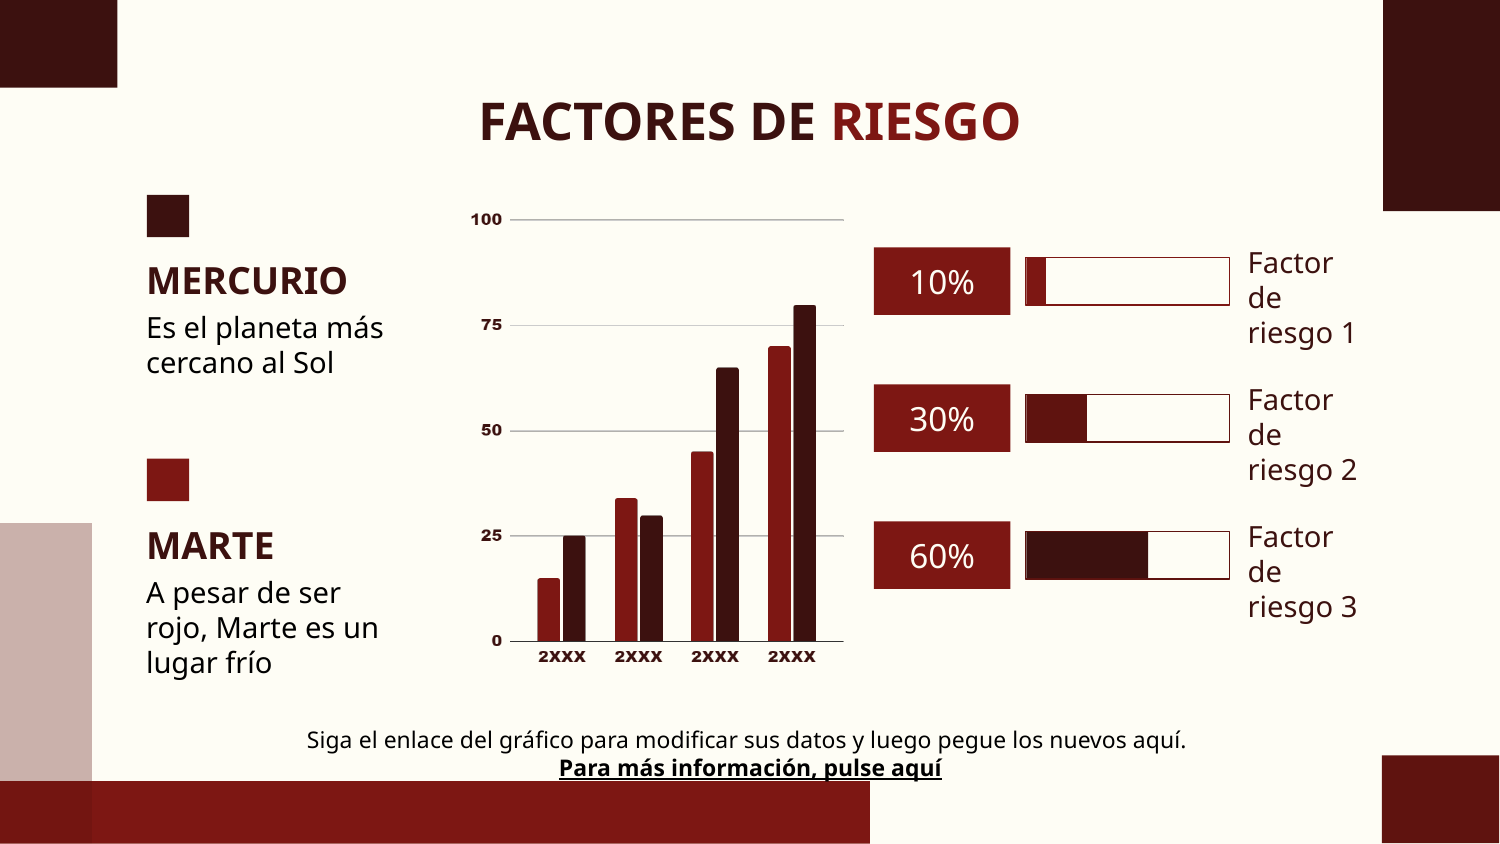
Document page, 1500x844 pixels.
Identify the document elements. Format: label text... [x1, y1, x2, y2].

text_box A pesar de ser rojo, Marte es un lugar frío [131, 559, 426, 653]
text_box 10% [873, 247, 1011, 315]
text_box Factor de riesgo 2 [1232, 366, 1383, 470]
text_box Factor de riesgo 1 [1232, 229, 1383, 333]
text_box [1026, 395, 1087, 442]
text_box 60% [873, 521, 1011, 589]
text_box [1026, 532, 1149, 579]
title FACTORES DE RIESGO [118, 72, 1382, 167]
text_box [1025, 531, 1230, 579]
text_box Siga el enlace del gráfico para modificar sus datos y luego pegue los nuevos aquí. Para más información, pulse aquí [118, 710, 1383, 756]
text_box 30% [873, 384, 1011, 452]
text_box MARTE [131, 506, 426, 559]
text_box [1025, 257, 1230, 305]
text_box [146, 194, 190, 238]
text_box [1025, 394, 1230, 442]
text_box Es el planeta más cercano al Sol [131, 294, 426, 389]
picture [448, 191, 864, 687]
text_box [146, 458, 190, 502]
text_box [1026, 258, 1046, 305]
text_box MERCURIO [131, 241, 426, 294]
text_box Factor de riesgo 3 [1232, 503, 1383, 607]
